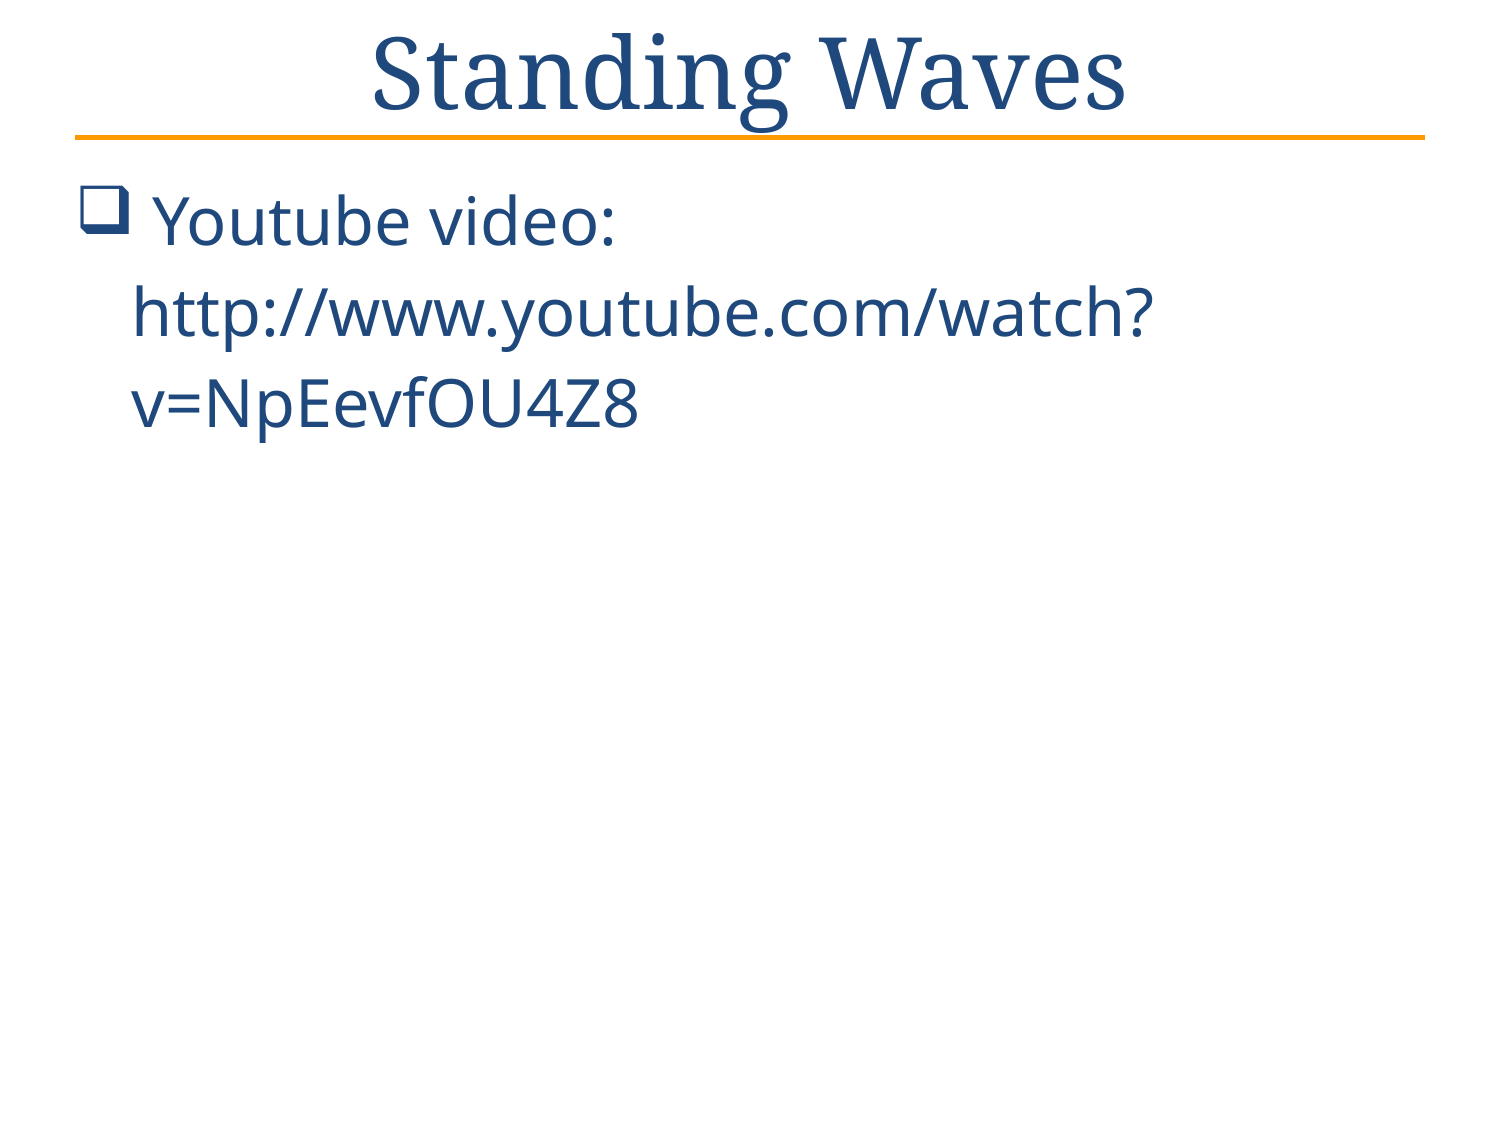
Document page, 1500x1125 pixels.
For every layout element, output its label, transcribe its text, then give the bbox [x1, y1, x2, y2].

title Standing Waves [0, 31, 1500, 107]
list Youtube video: http://www.youtube.com/watch?v=NpEevfOU4Z8 [75, 159, 1425, 1022]
